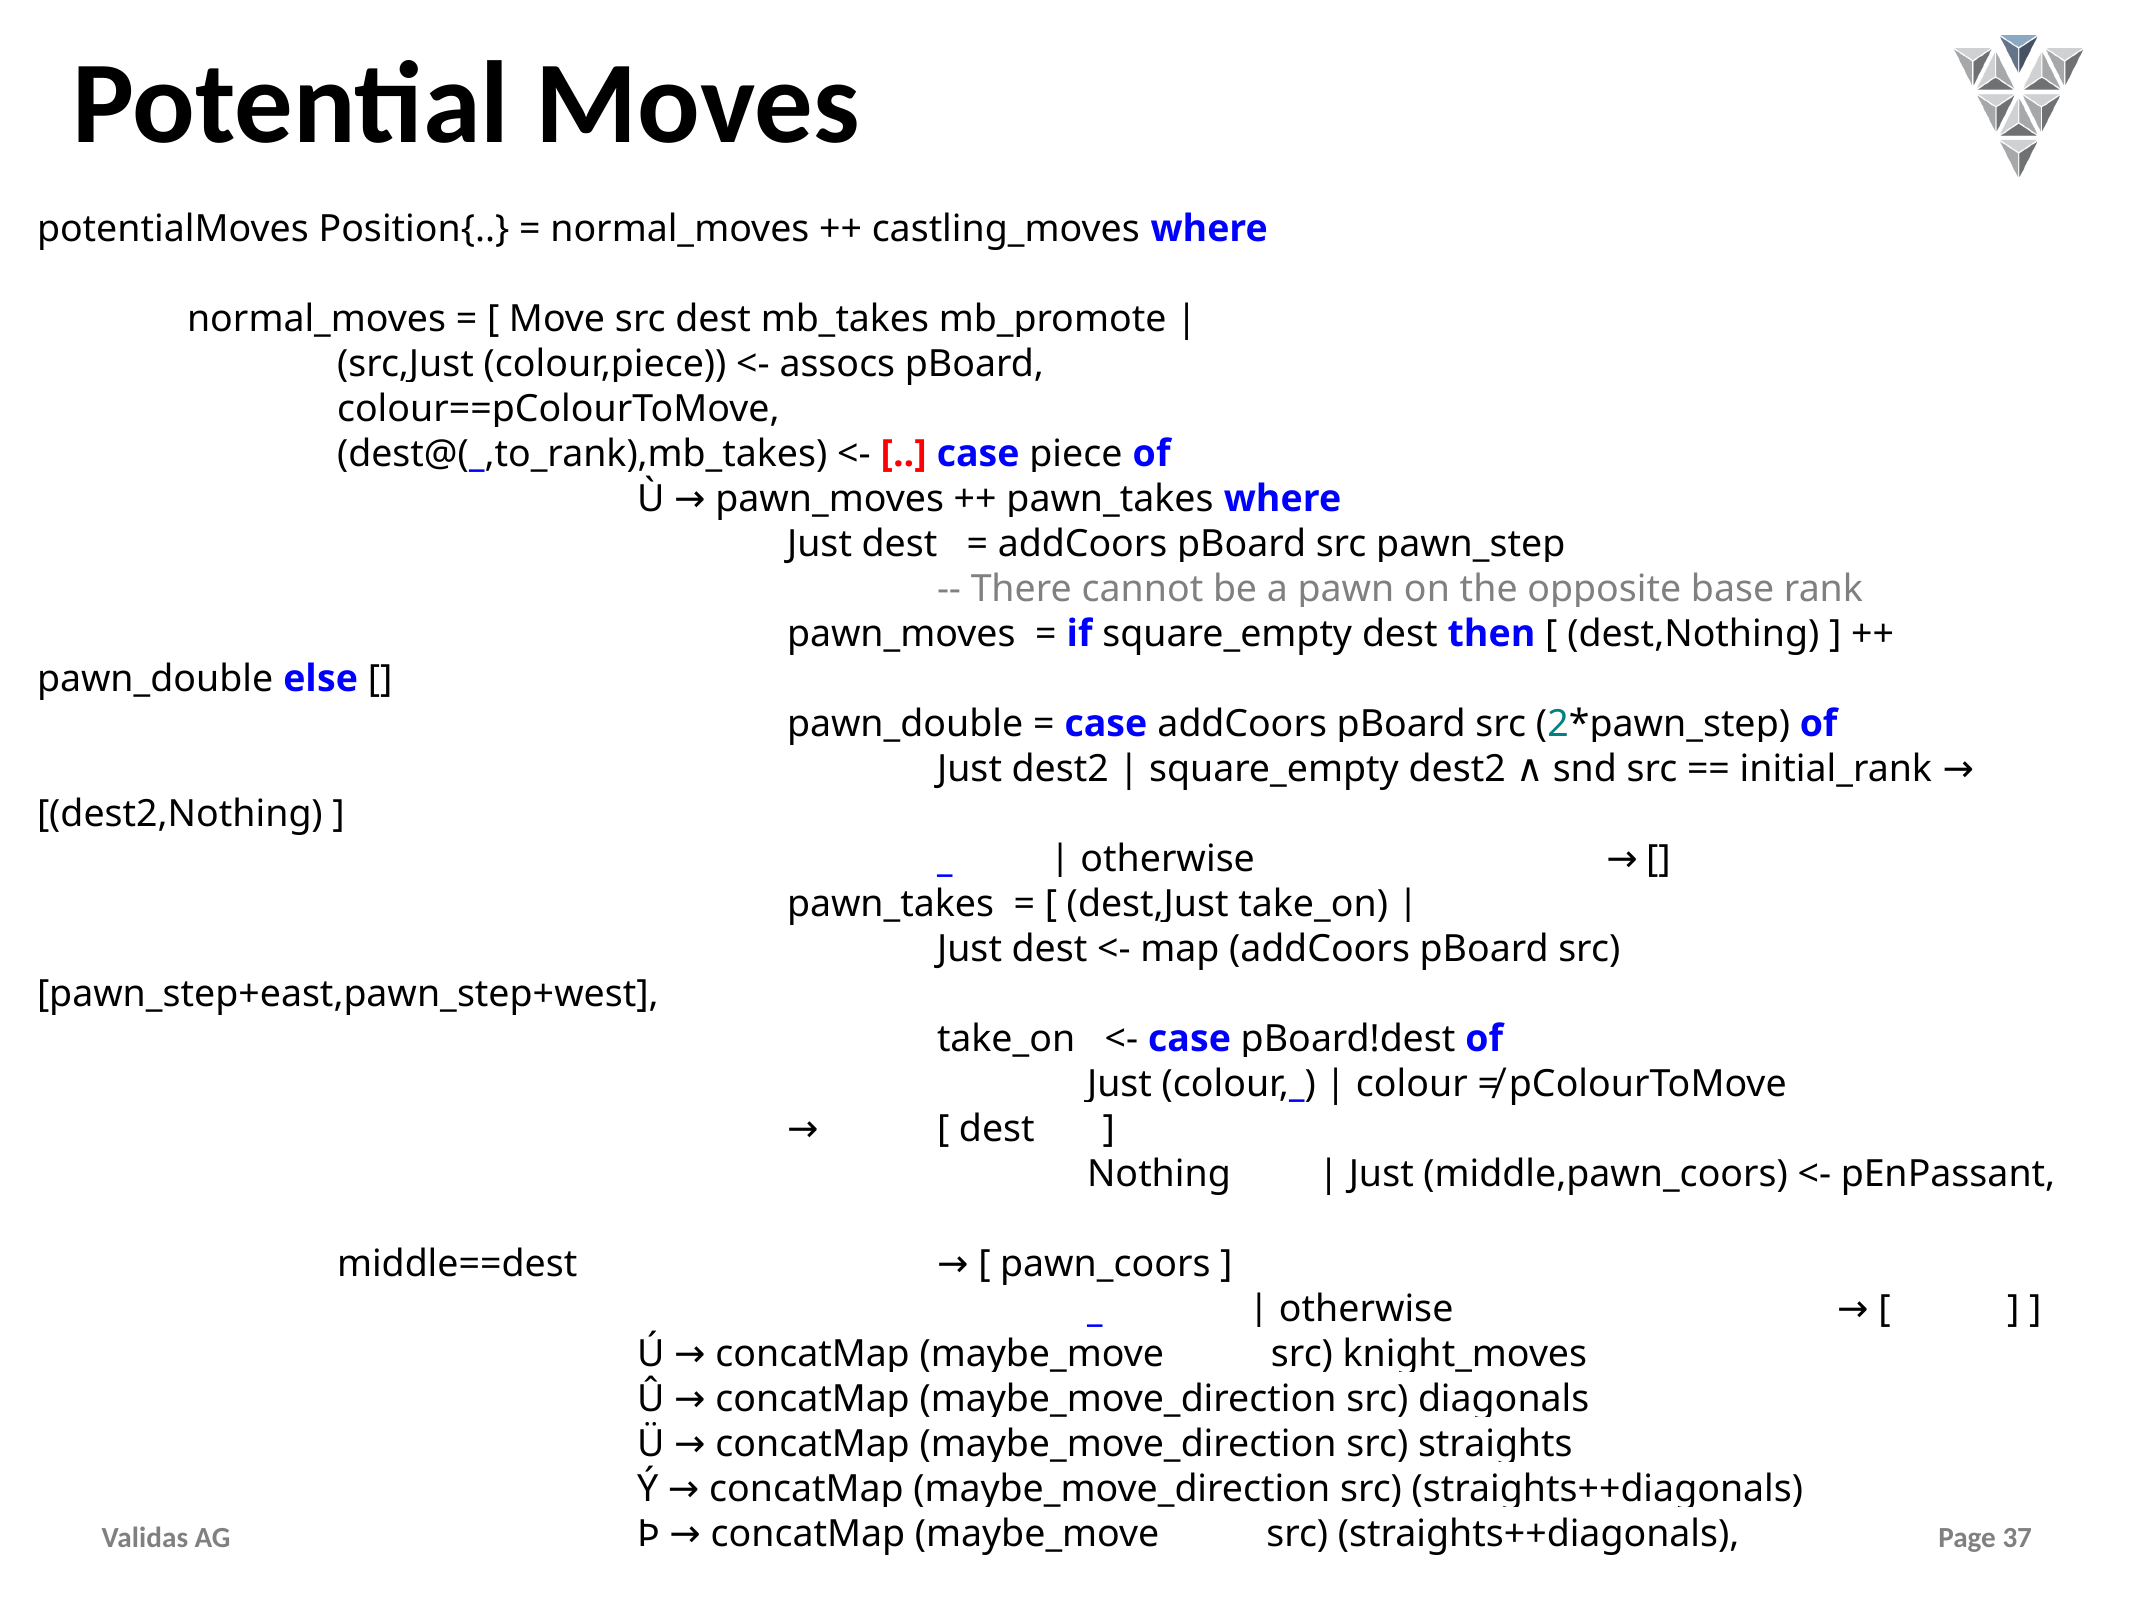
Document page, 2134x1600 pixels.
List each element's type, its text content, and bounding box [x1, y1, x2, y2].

picture [1954, 35, 2083, 177]
title Potential Moves [72, 15, 1835, 170]
text_box potentialMoves Position{..} = normal_moves ++ castling_moves where normal_moves = [ Move src dest mb_takes mb_promote | (src,Just (colour,piece)) <- assocs pBoard, colour==pColourToMove, (dest@(_,to_rank),mb_takes) <- [..] case piece of Ù → pawn_moves ++ pawn_takes where Just dest = addCoors pBoard src pawn_step -- There cannot be a pawn on the opposite base rank pawn_moves = if square_empty dest then [ (dest,Nothing) ] ++ pawn_double else [] pawn_double = case addCoors pBoard src (2*pawn_step) of Just dest2 | square_empty dest2 ∧ snd src == initial_rank → [(dest2,Nothing) ] _ | otherwise → [] pawn_takes = [ (dest,Just take_on) | Just dest <- map (addCoors pBoard src) [pawn_step+east,pawn_step+west], take_on <- case pBoard!dest of Just (colour,_) | colour ≠ pColourToMove → [ dest ] Nothing | Just (middle,pawn_coors) <- pEnPassant, middle==dest → [ pawn_coors ] _ | otherwise → [ ] ] Ú → concatMap (maybe_move src) knight_moves Û → concatMap (maybe_move_direction src) diagonals Ü → concatMap (maybe_move_direction src) straights Ý → concatMap (maybe_move_direction src) (straights++diagonals) Þ → concatMap (maybe_move src) (straights++diagonals), [22, 196, 2134, 1562]
